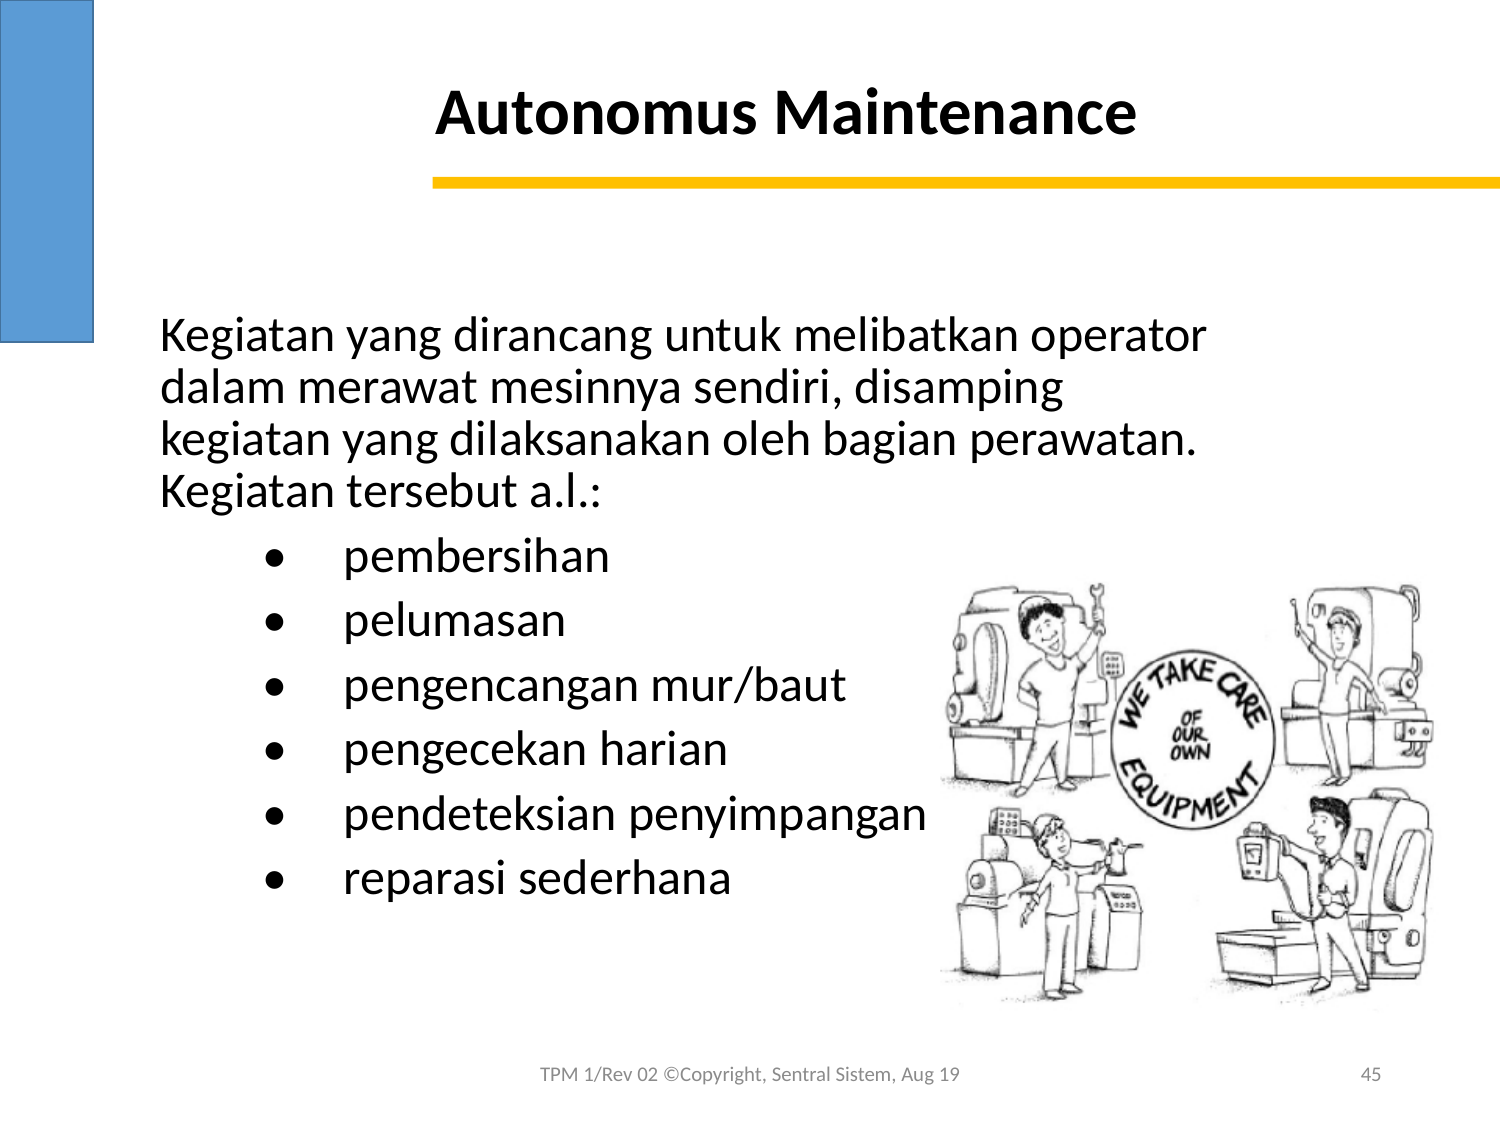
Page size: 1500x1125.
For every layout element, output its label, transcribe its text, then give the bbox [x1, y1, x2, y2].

text_box [0, 0, 94, 343]
picture [939, 574, 1448, 1014]
text_box Autonomus Maintenance [435, 93, 1139, 156]
text_box Kegiatan yang dirancang untuk melibatkan operator dalam merawat mesinnya sendiri, disamping kegiatan yang dilaksanakan oleh bagian perawatan. Kegiatan tersebut a.l.: • pembersihan • pelumasan • pengencangan mur/baut • pengecekan harian • pendeteksian penyimpangan • reparasi sederhana [160, 309, 1209, 913]
text_box [432, 176, 1500, 190]
footer TPM 1/Rev 02 ©Copyright, Sentral Sistem, Aug 19 [496, 1042, 1004, 1103]
slide_number 45 [1059, 1042, 1397, 1103]
